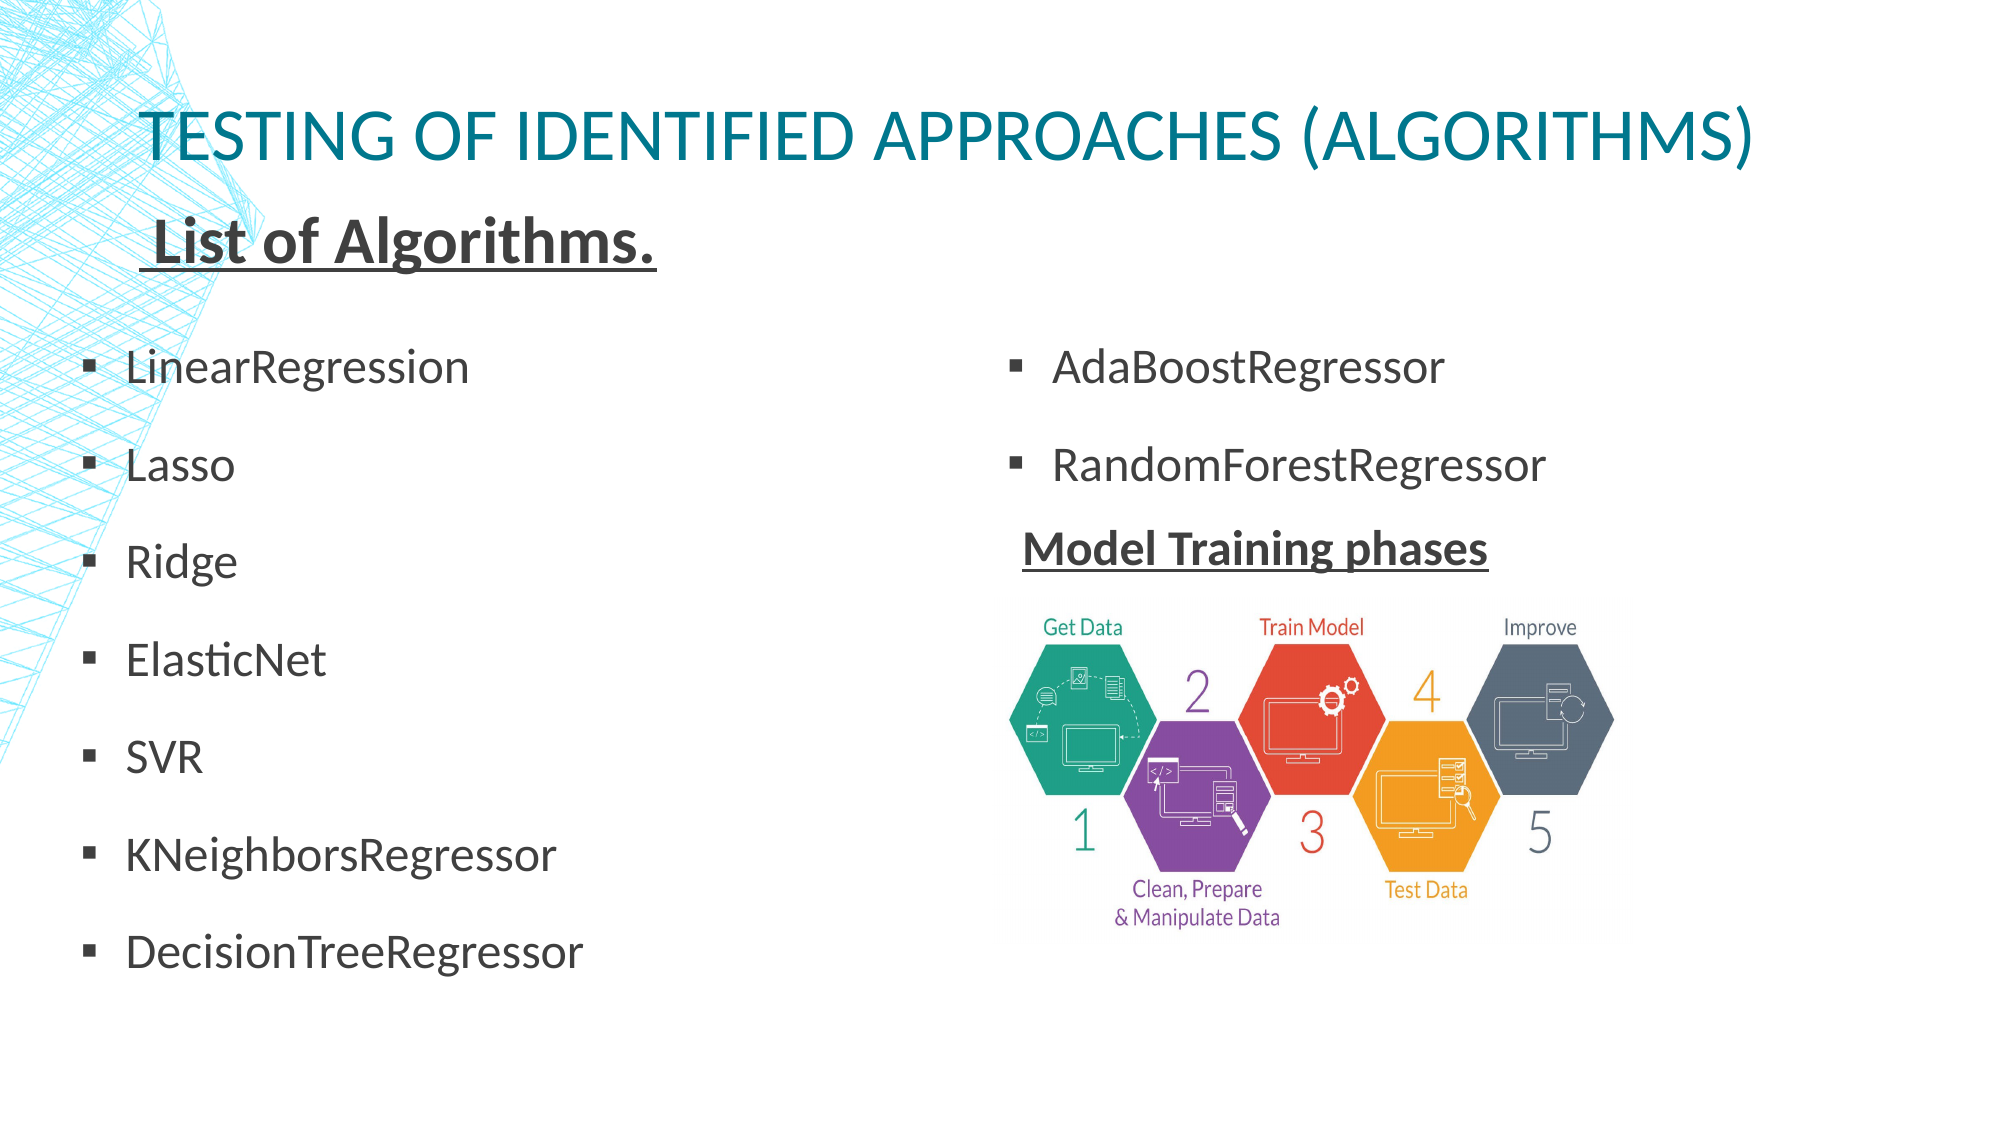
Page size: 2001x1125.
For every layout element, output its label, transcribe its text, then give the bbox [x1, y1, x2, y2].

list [992, 597, 1633, 944]
list LinearRegression Lasso Ridge ElasticNet SVR KNeighborsRegressor DecisionTreeRegressor AdaBoostRegressor RandomForestRegressor [65, 326, 1949, 1059]
title Testing of Identified Approaches (Algorithms) [124, 66, 1990, 184]
picture [0, 0, 2001, 1125]
list Model Training phases [1007, 499, 1758, 599]
list List of Algorithms. [124, 183, 874, 300]
